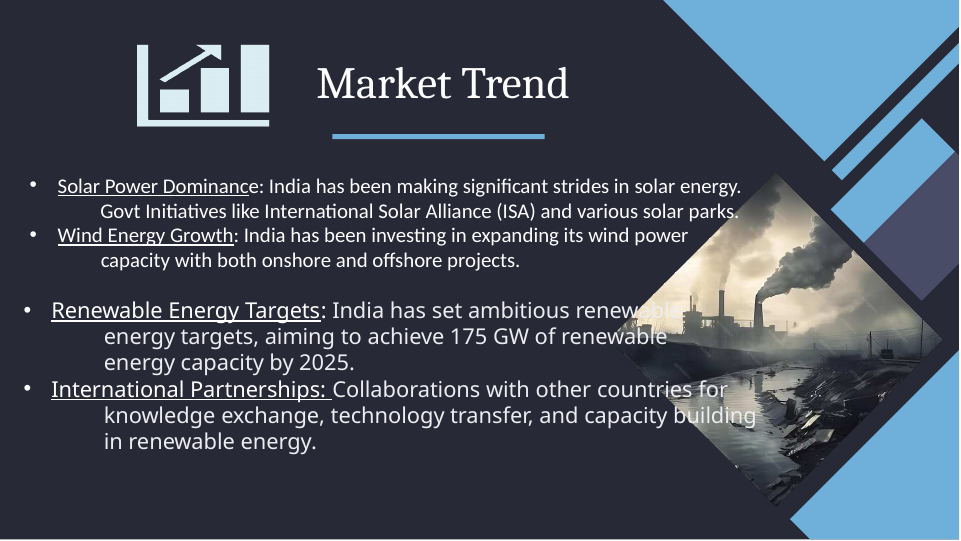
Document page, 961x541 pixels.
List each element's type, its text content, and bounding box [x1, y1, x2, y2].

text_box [662, 0, 960, 42]
title Market Trend [314, 51, 603, 144]
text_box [608, 42, 960, 506]
text_box Renewable Energy Targets: India has set ambitious renewable energy targets, aiming to achieve 175 GW of renewable energy capacity by 2025. International Partnerships: Collaborations with other countries for knowledge exchange, technology transfer, and capacity building in renewable energy. [8, 289, 603, 462]
text_box [332, 134, 545, 140]
picture [110, 29, 294, 142]
text_box Solar Power Dominance: India has been making significant strides in solar energy. Govt Initiatives like International Solar Alliance (ISA) and various solar parks. Wind Energy Growth: India has been investing in expanding its wind power capacity with both onshore and offshore projects. [14, 164, 603, 289]
text_box [789, 514, 960, 540]
